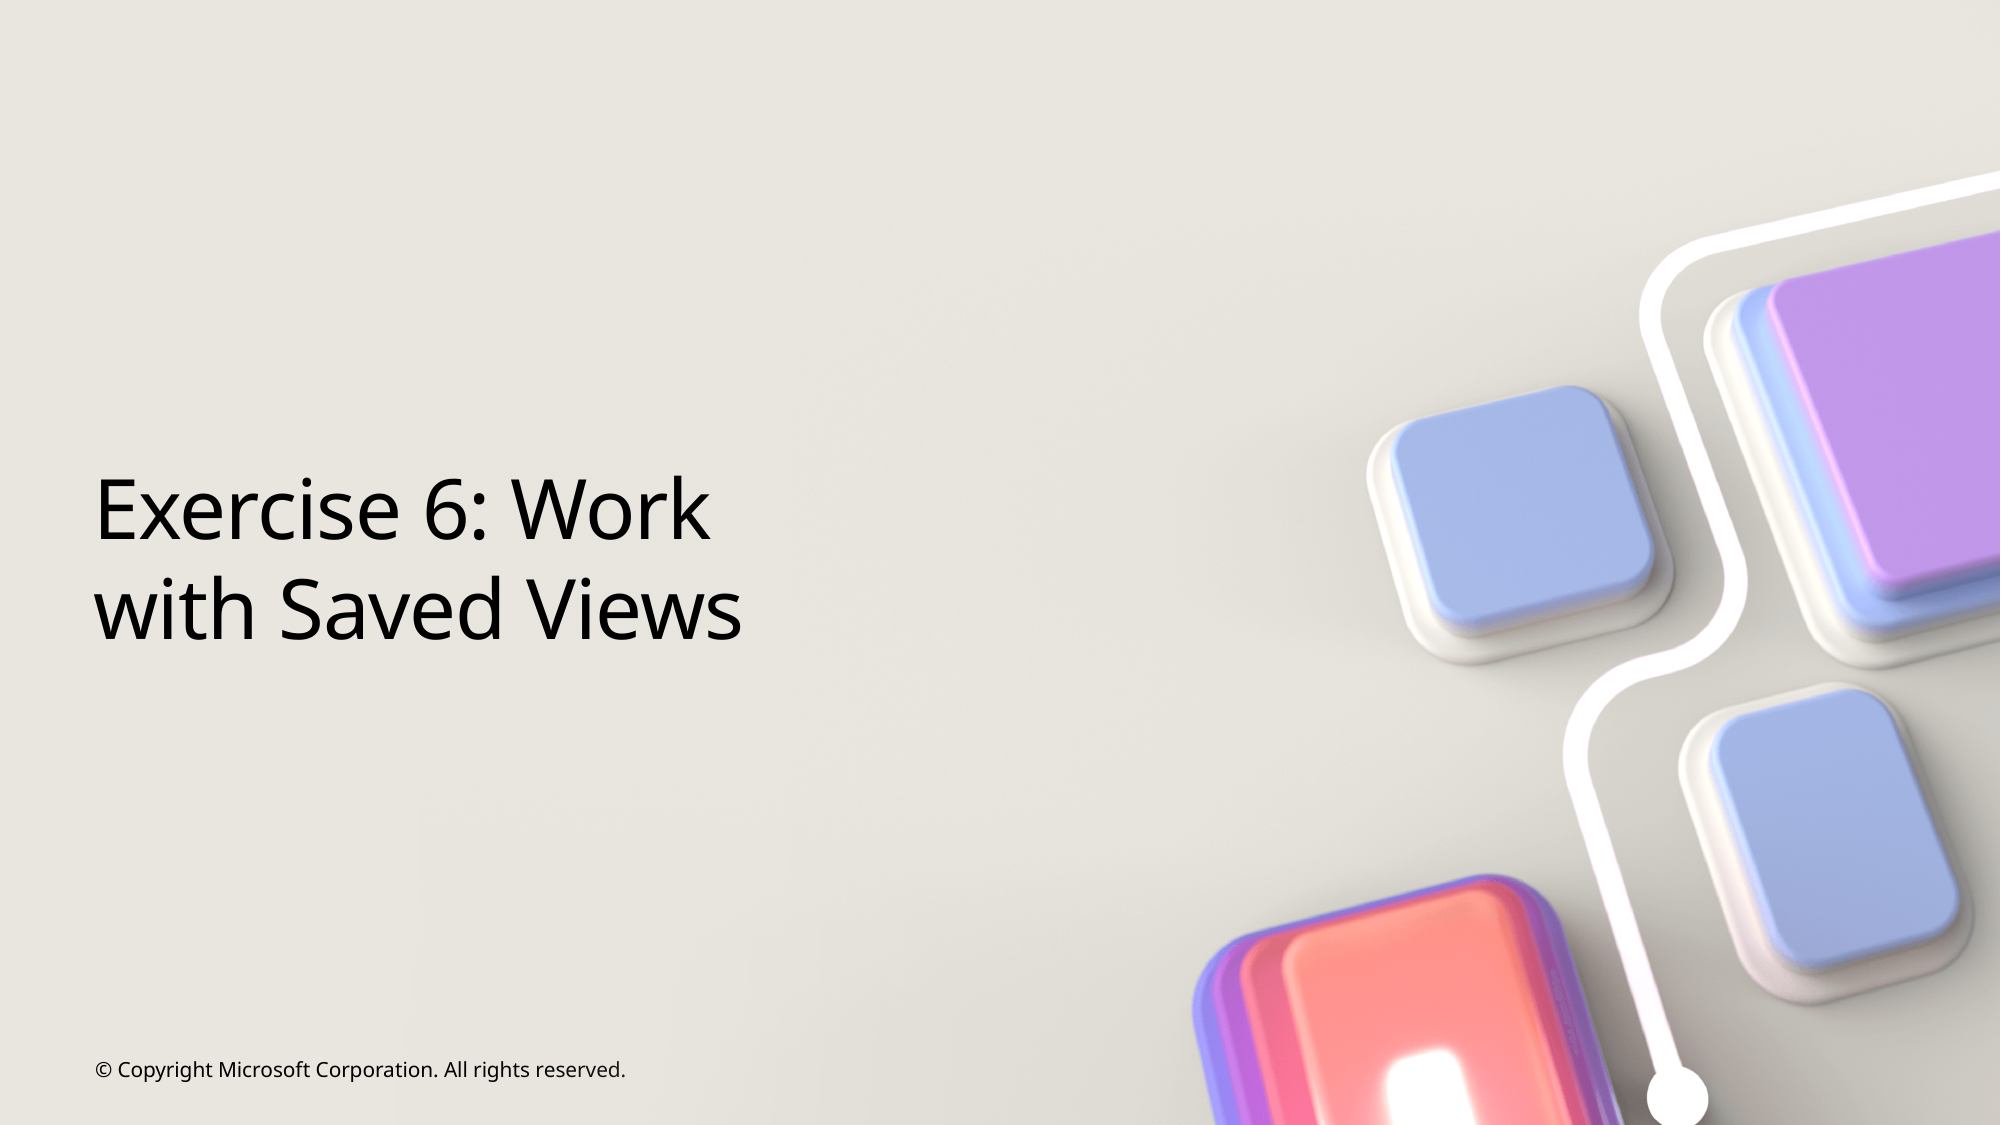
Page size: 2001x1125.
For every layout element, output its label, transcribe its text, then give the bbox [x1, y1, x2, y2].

title Exercise 6: Work with Saved Views [93, 450, 769, 657]
picture [396, 0, 2000, 1125]
